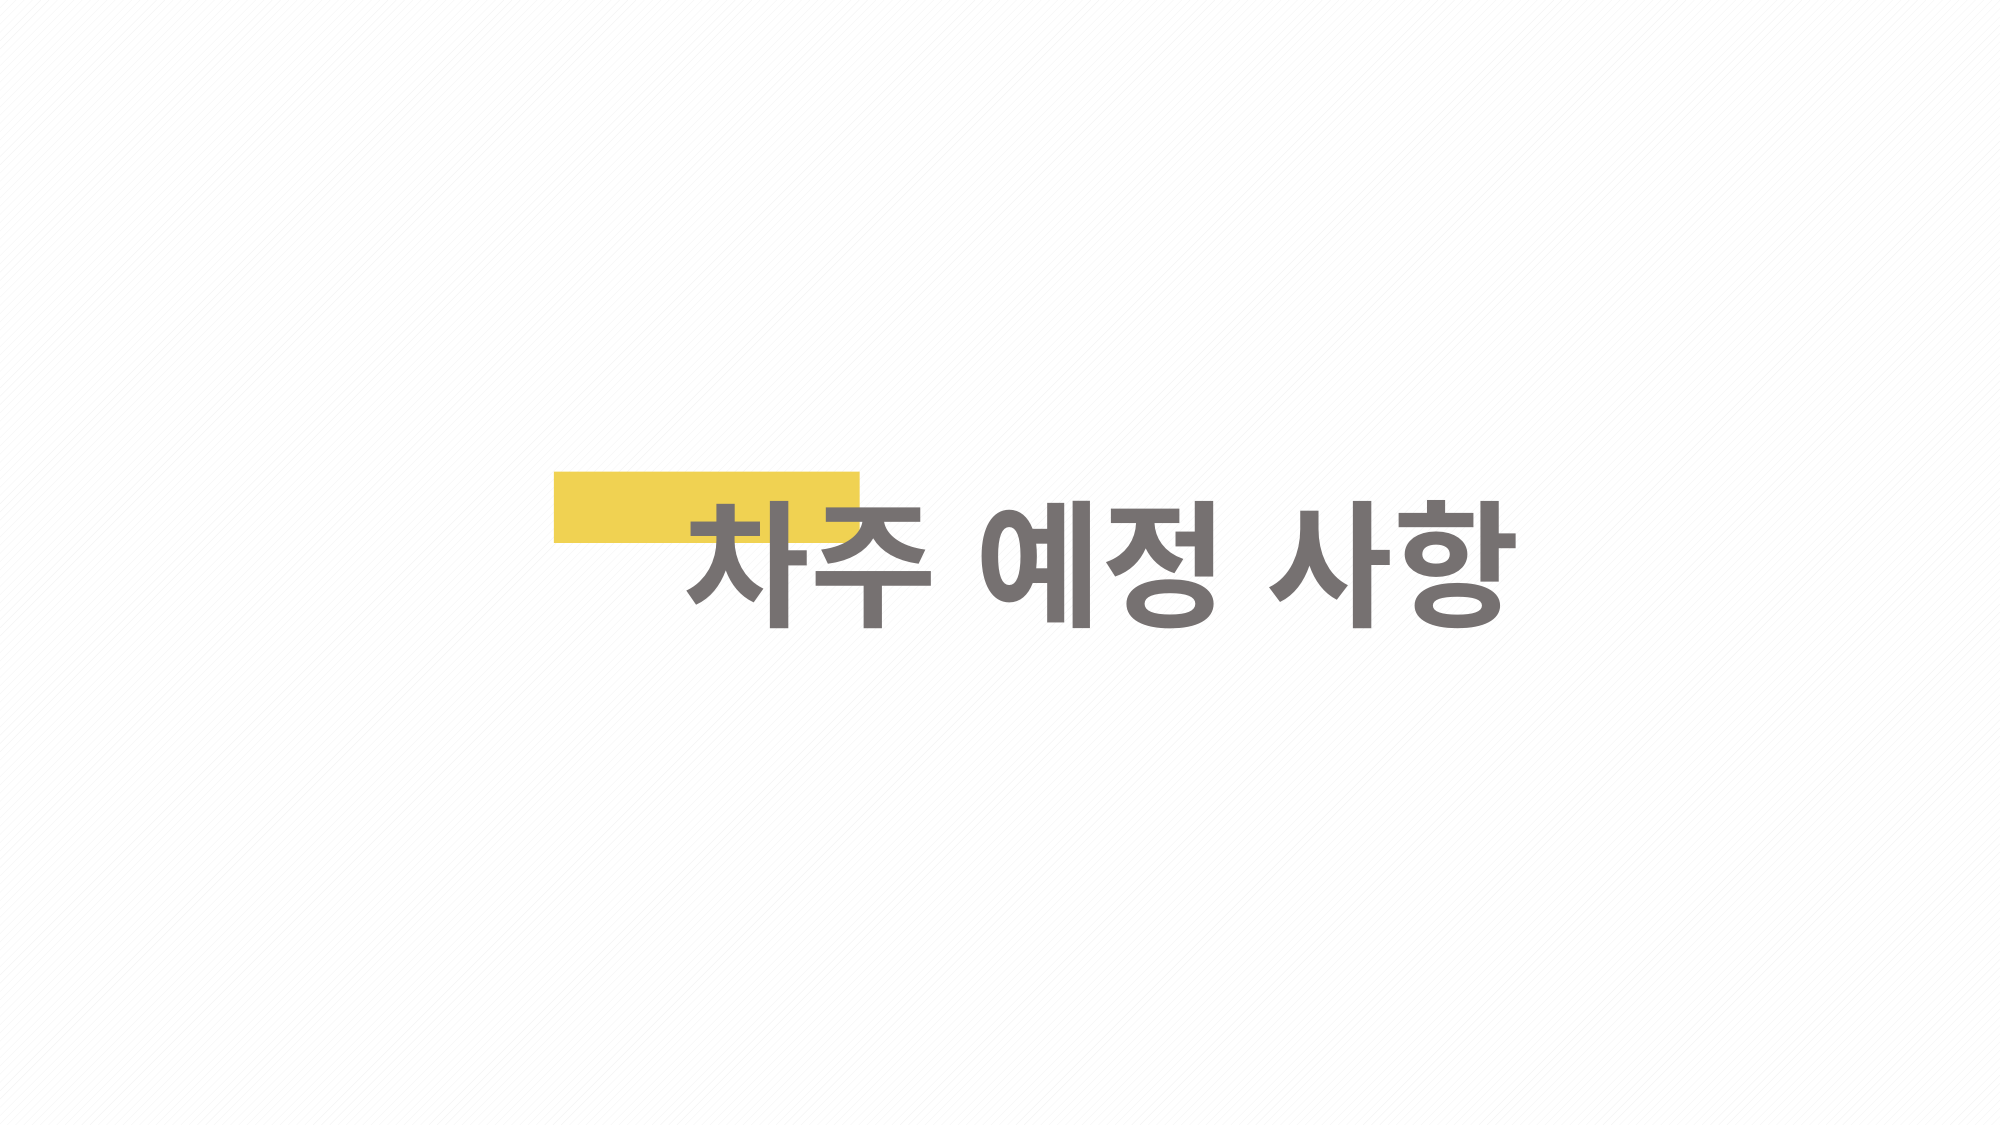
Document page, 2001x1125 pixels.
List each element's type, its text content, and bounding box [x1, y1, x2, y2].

text_box 차주 예정 사항 [491, 471, 1713, 652]
